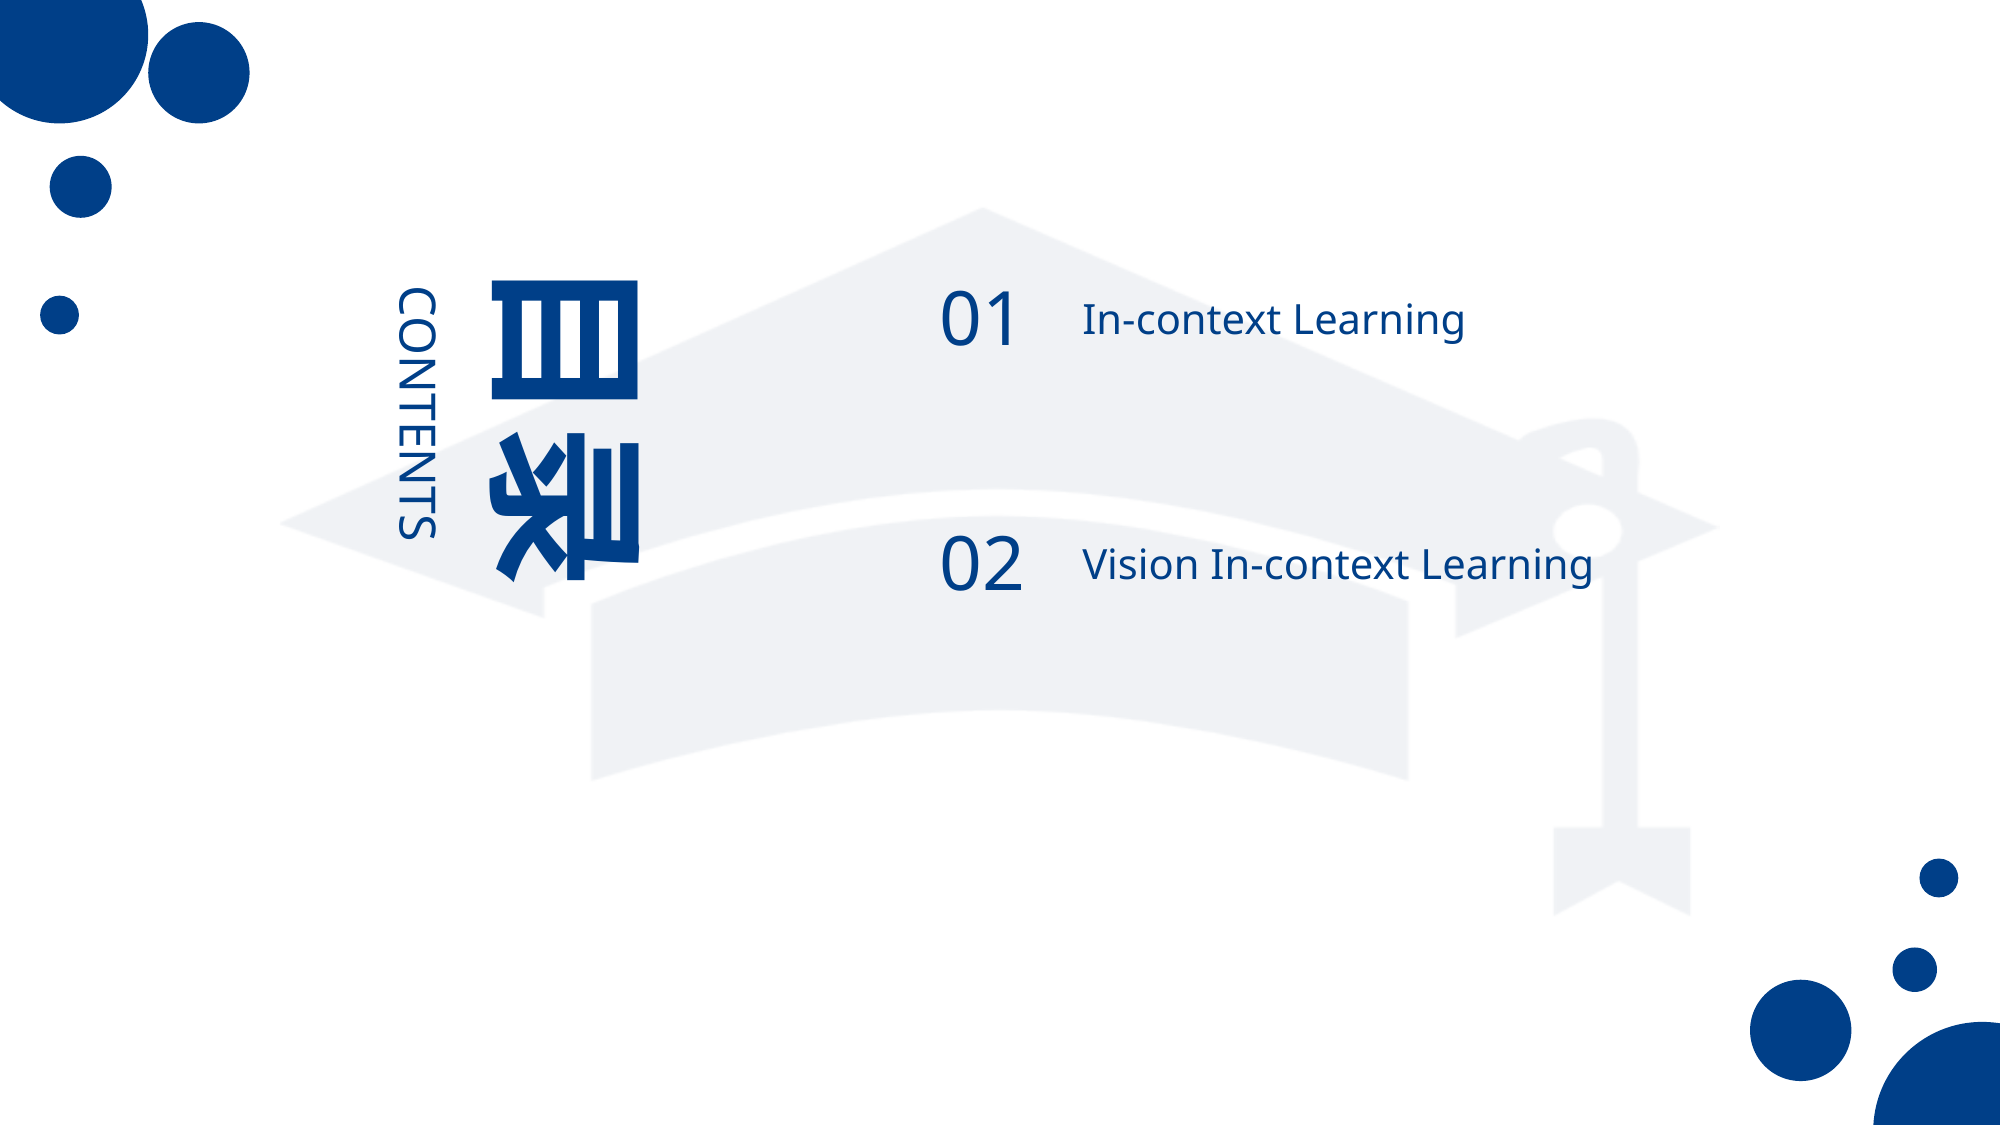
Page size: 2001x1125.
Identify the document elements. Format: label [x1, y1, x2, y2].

text_box [0, 0, 2000, 1125]
